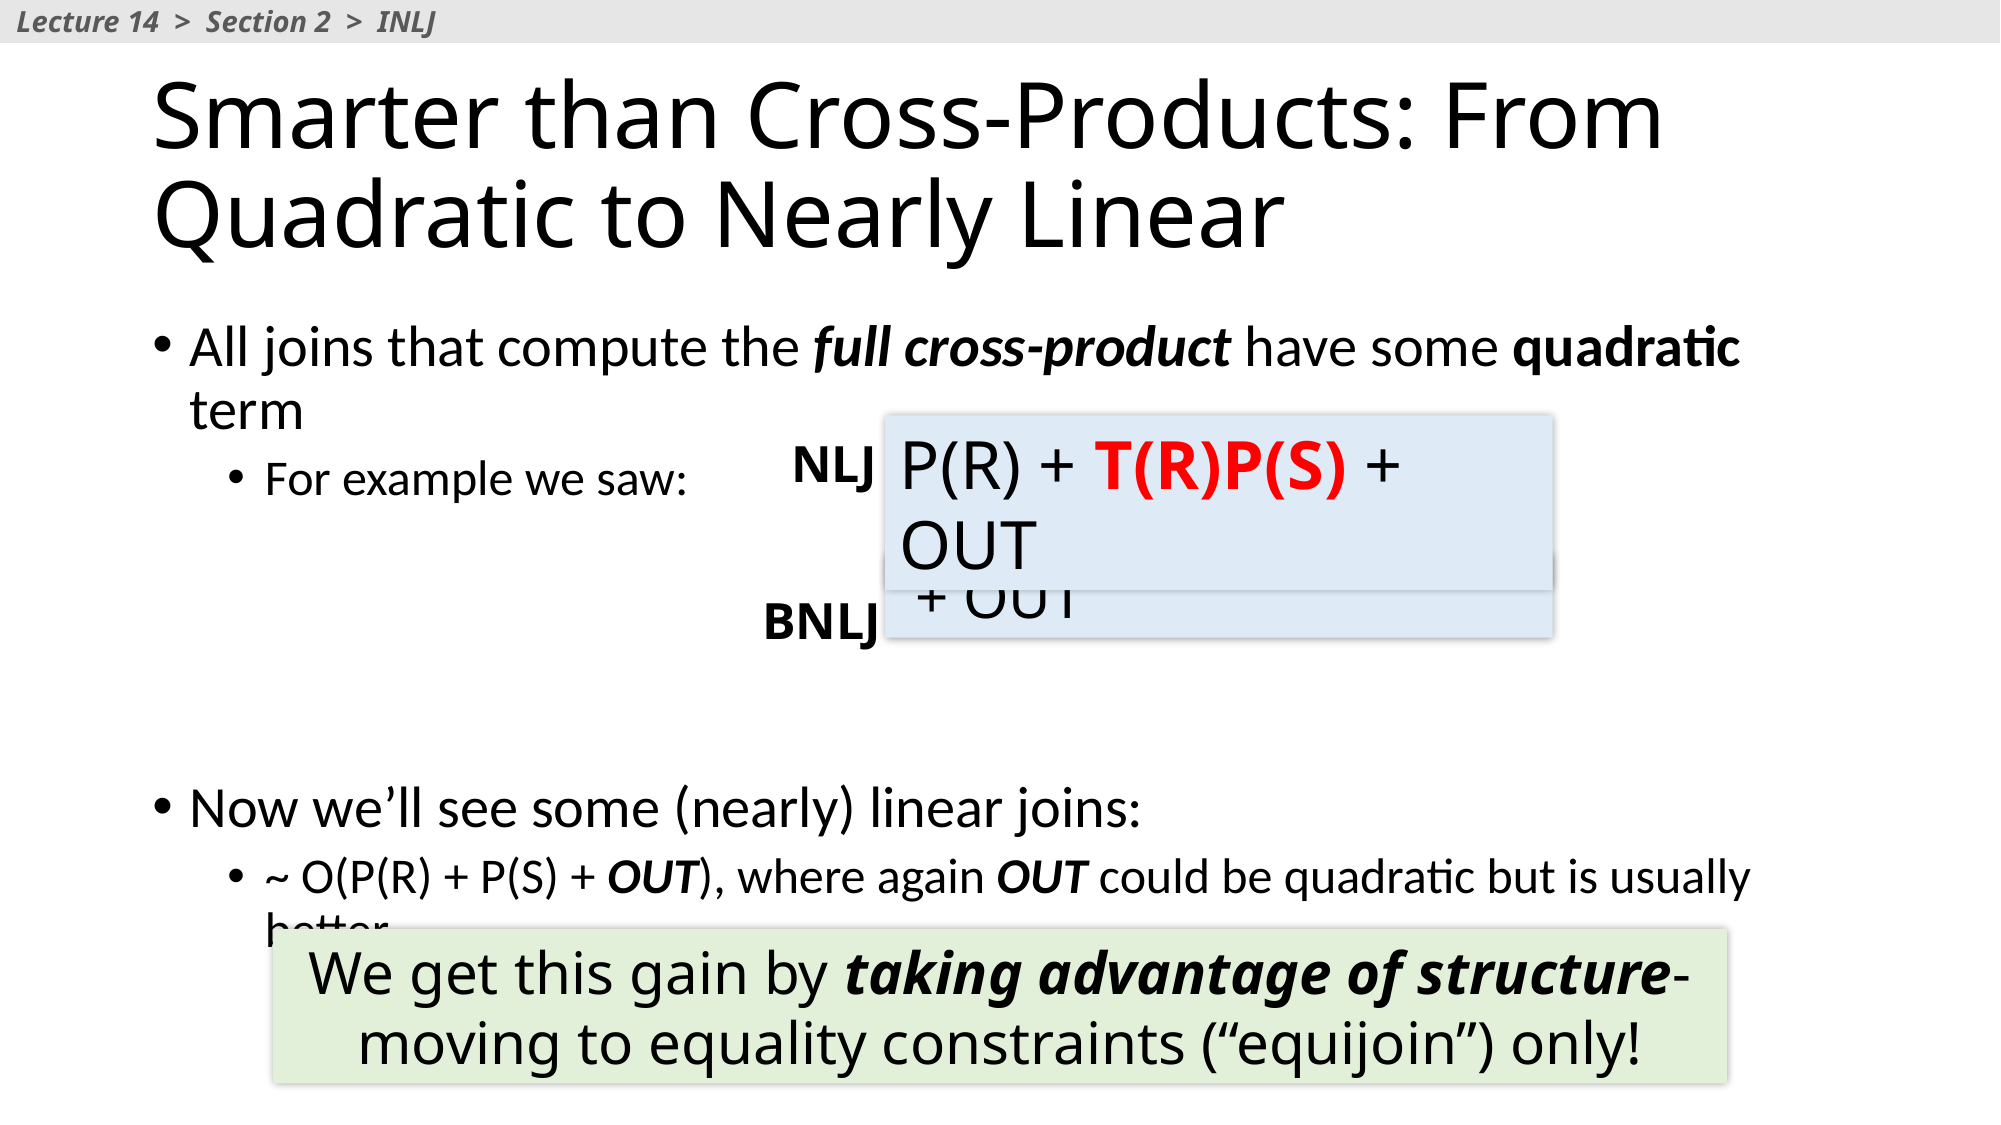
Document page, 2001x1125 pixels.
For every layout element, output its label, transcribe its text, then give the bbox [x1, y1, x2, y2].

title Smarter than Cross-Products: From Quadratic to Nearly Linear [137, 59, 1863, 278]
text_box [757, 415, 1553, 674]
text_box We get this gain by taking advantage of structure- moving to equality constraints (“equijoin”) only! [272, 928, 1727, 1084]
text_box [0, 0, 2000, 47]
list All joins that compute the full cross-product have some quadratic term For example we saw: Now we’ll see some (nearly) linear joins: ~ O(P(R) + P(S) + OUT), where again OUT could be quadratic but is usually better [137, 308, 1850, 974]
